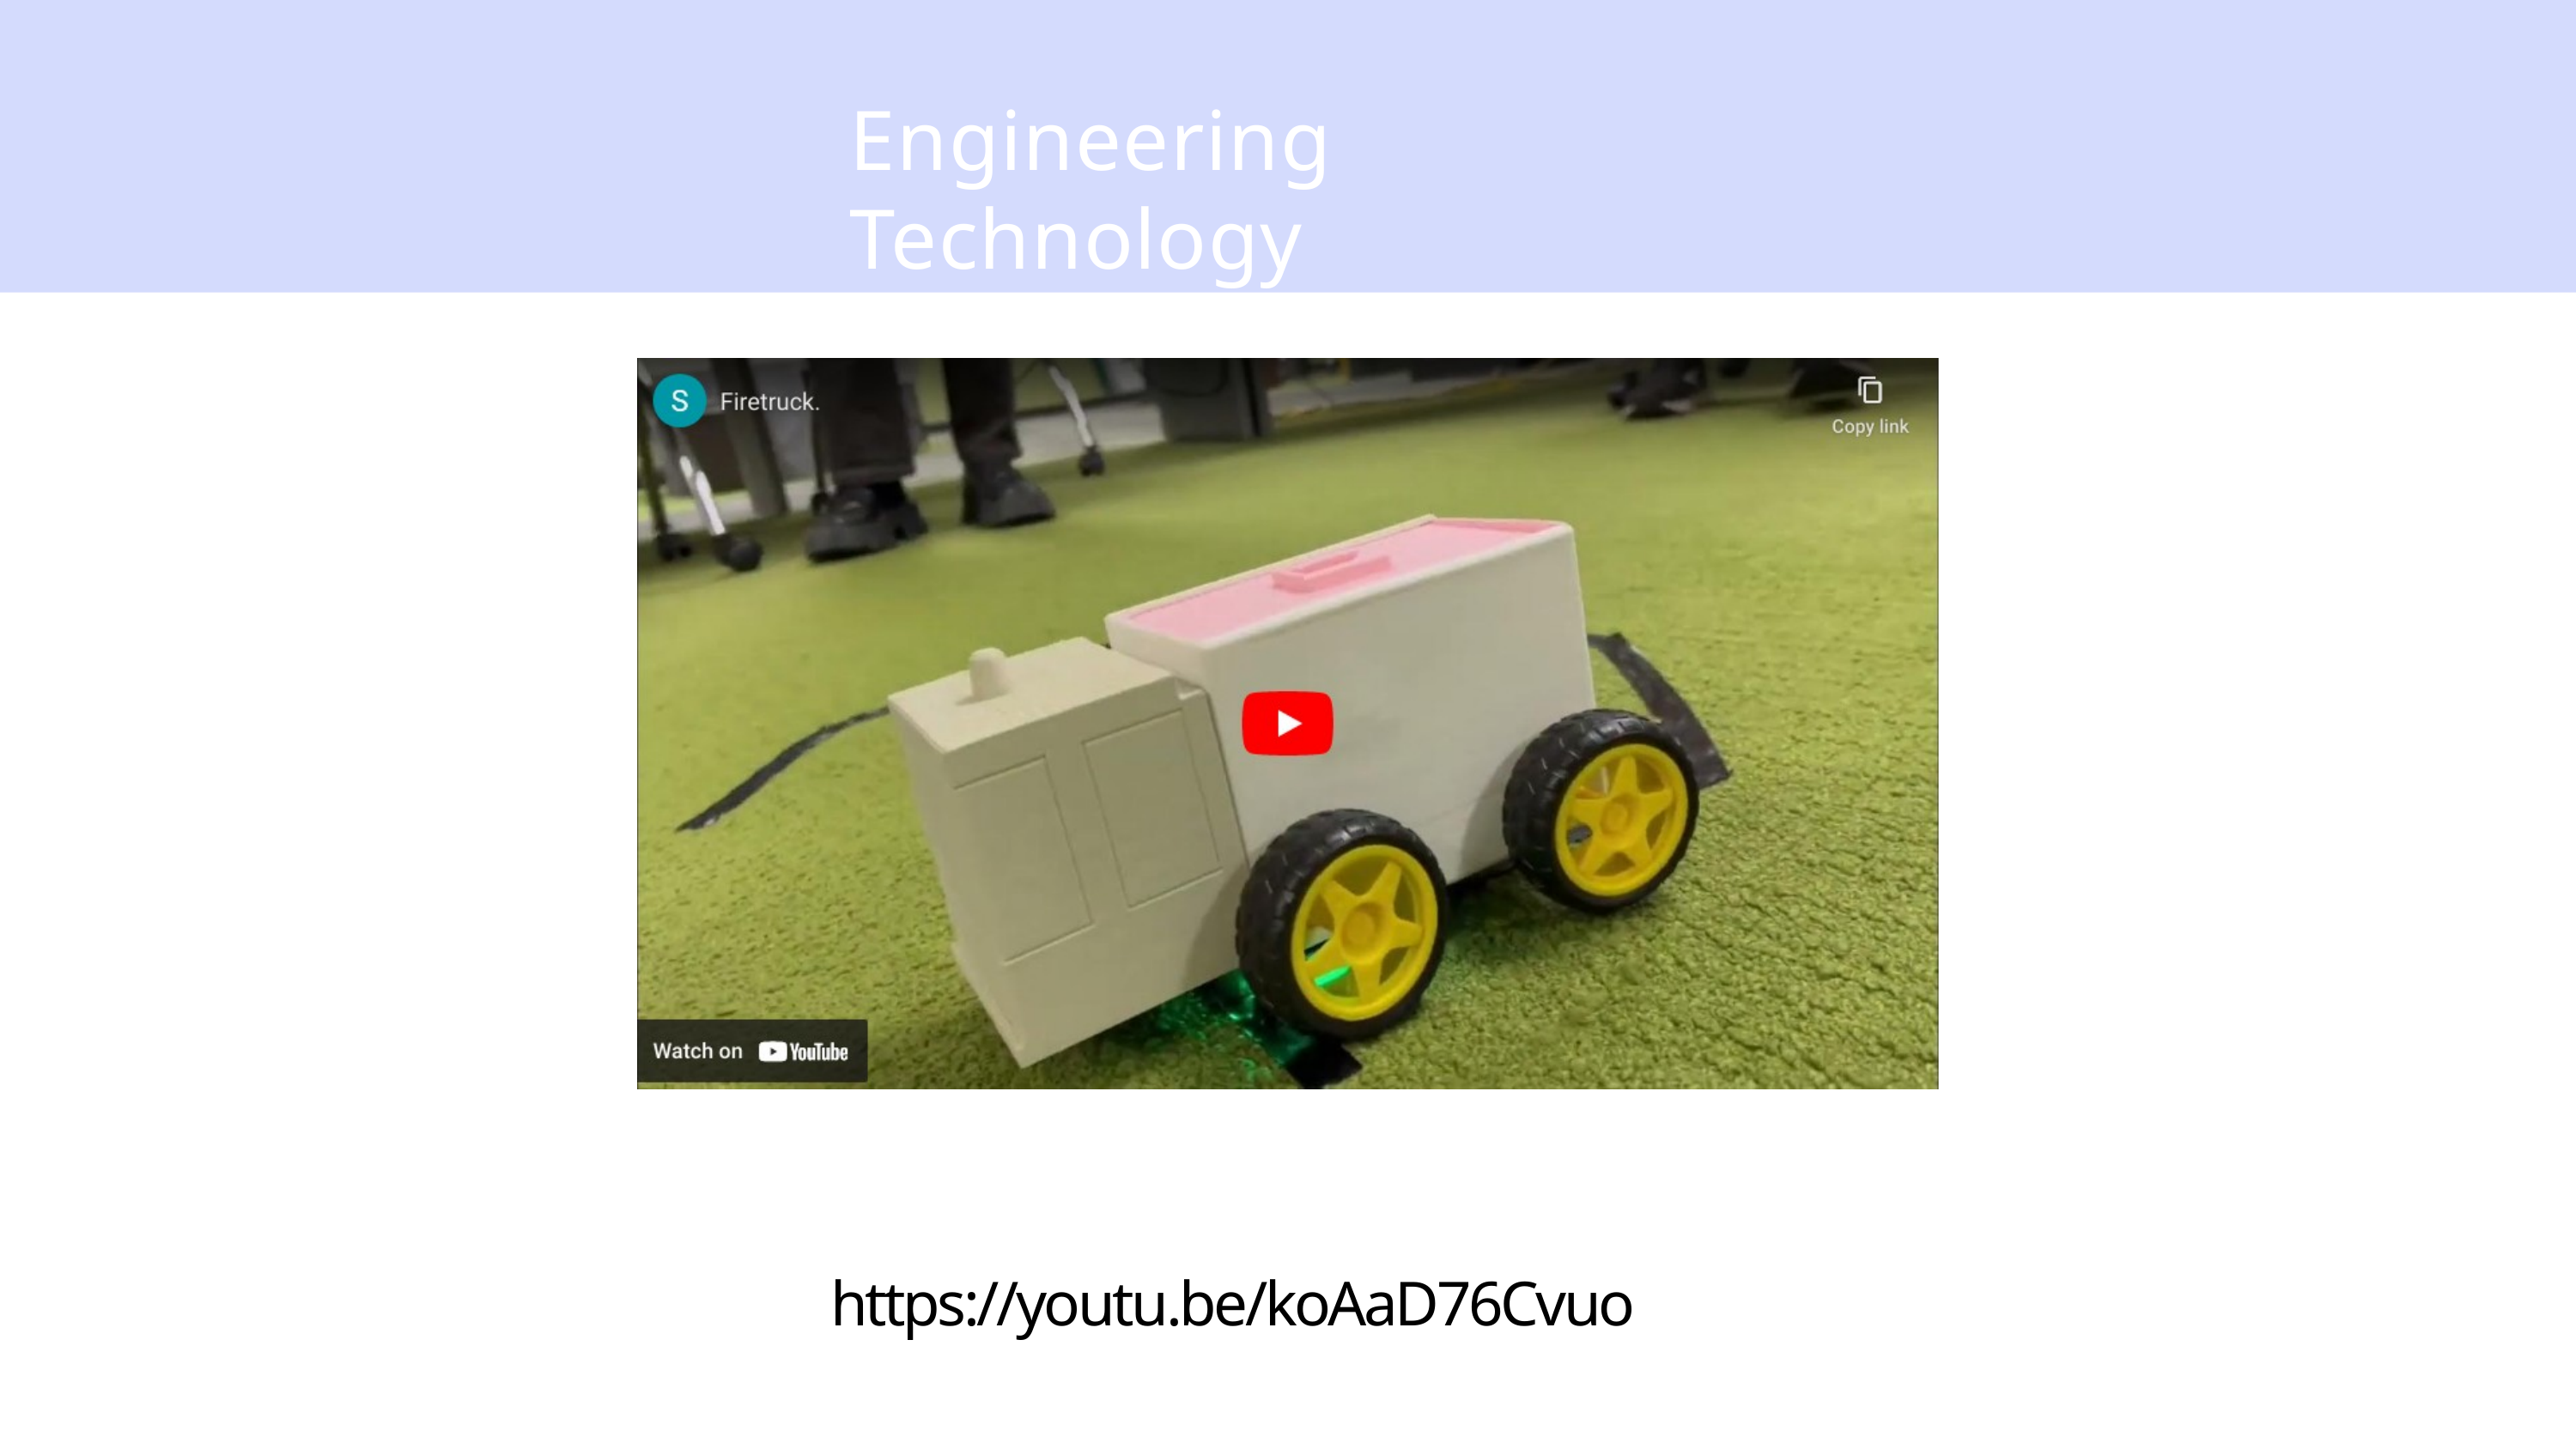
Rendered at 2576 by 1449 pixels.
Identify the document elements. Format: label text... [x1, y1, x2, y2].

text_box [0, 0, 2576, 293]
text_box https://youtu.be/koAaD76Cvuo [829, 1263, 1747, 1338]
text_box [637, 358, 1939, 1089]
title Engineering Technology [817, 86, 1759, 330]
